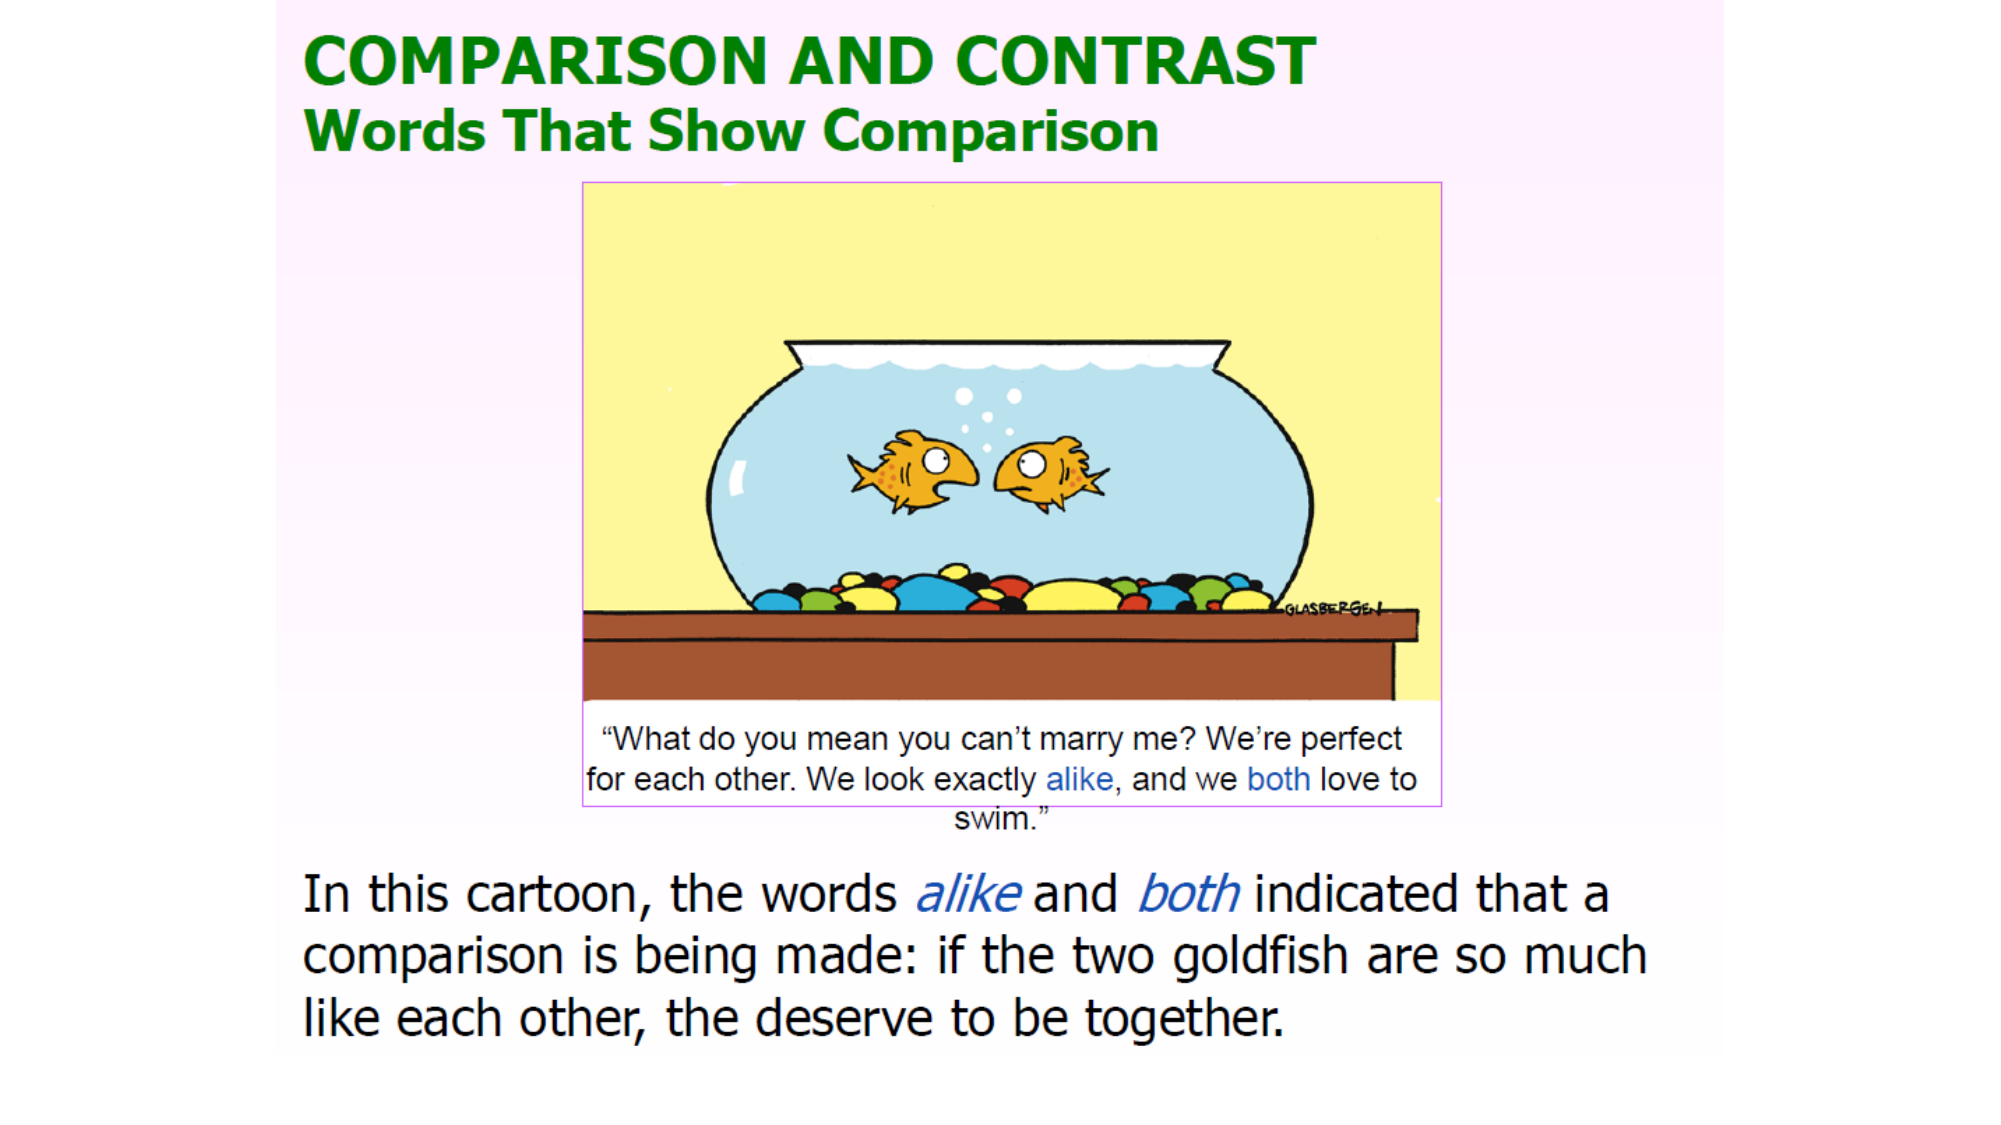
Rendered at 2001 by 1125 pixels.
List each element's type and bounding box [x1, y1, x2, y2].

picture [275, 0, 1724, 1125]
